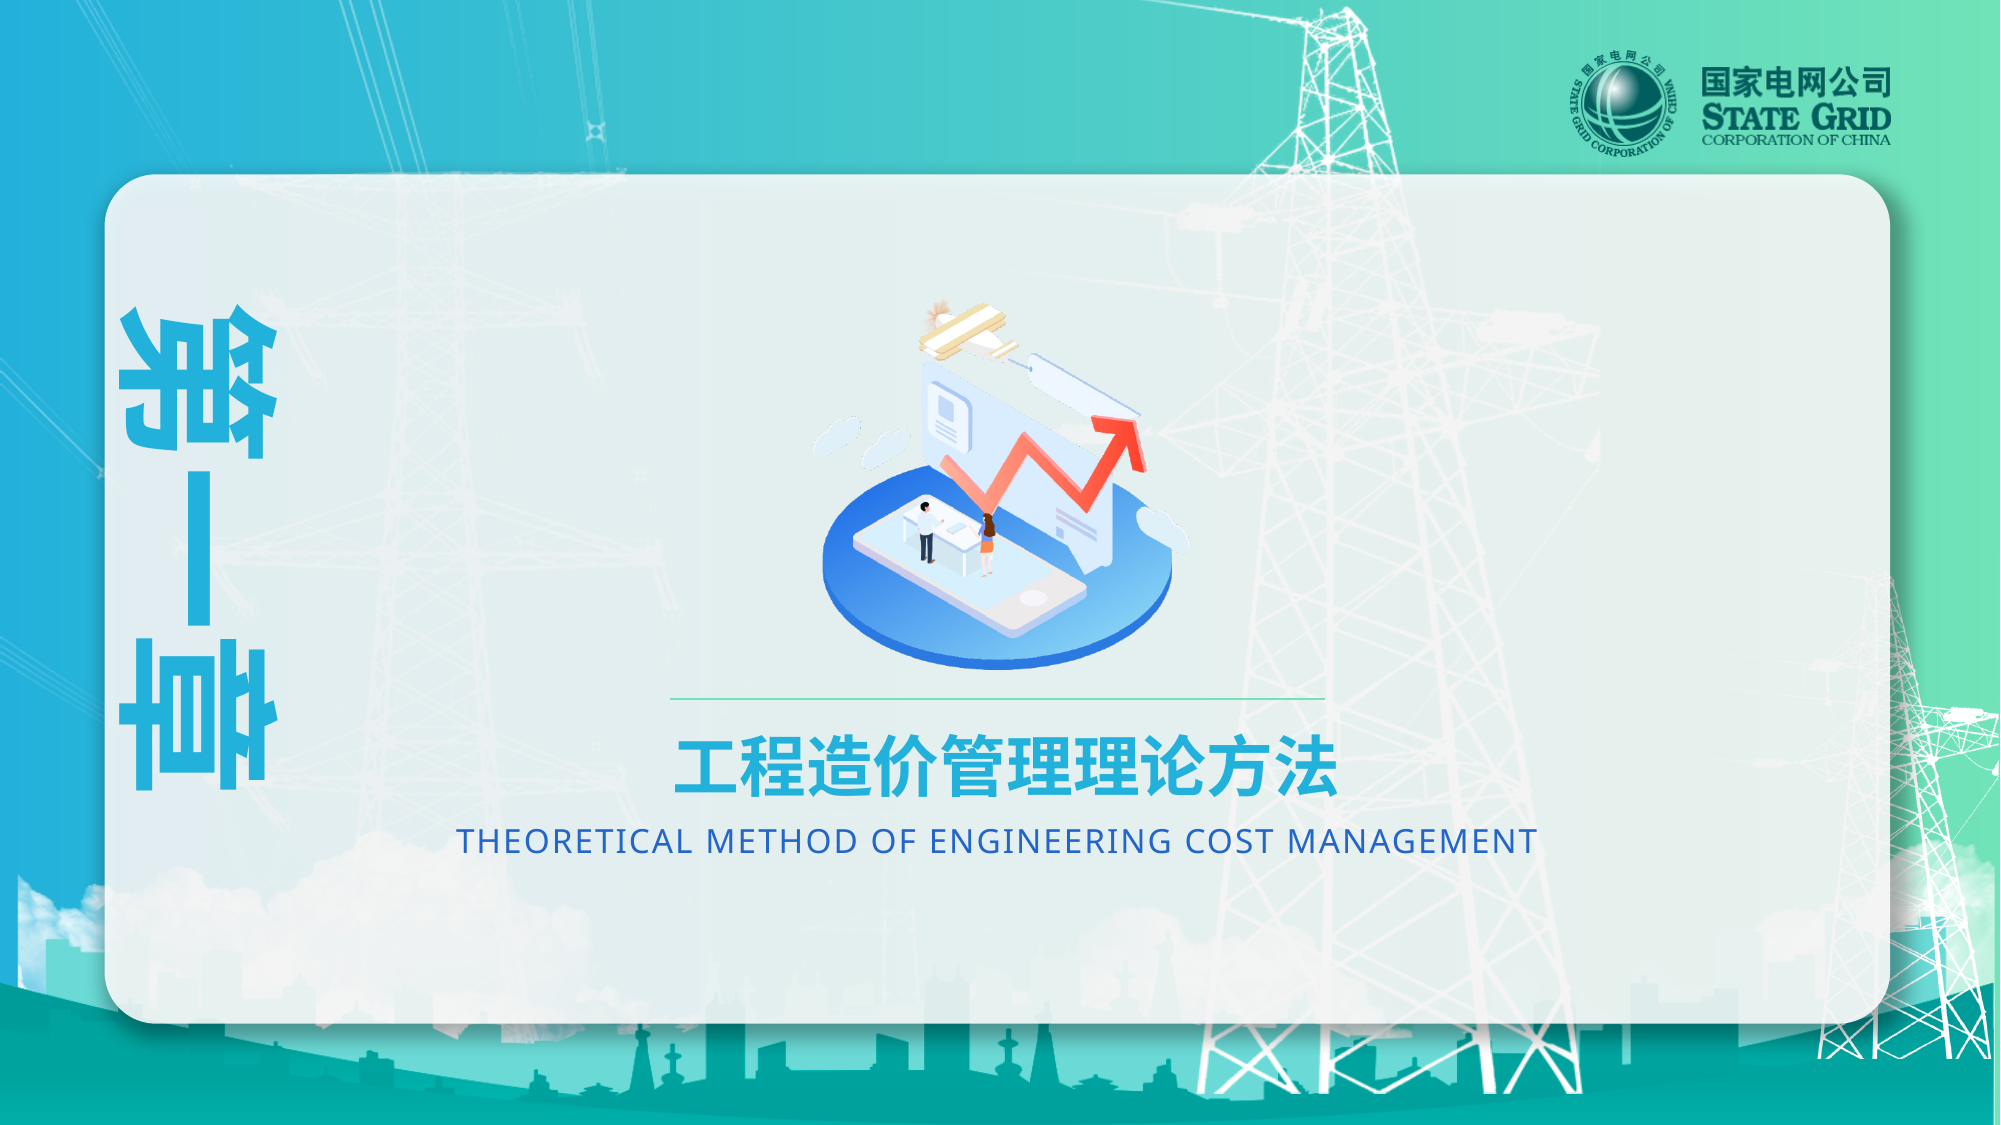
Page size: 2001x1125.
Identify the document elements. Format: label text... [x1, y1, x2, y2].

picture [785, 274, 1210, 698]
picture [0, 0, 1999, 1125]
text_box 工程造价管理理论方法 [657, 716, 1356, 812]
text_box THEORETICAL METHOD OF ENGINEERING COST MANAGEMENT [441, 812, 1555, 868]
text_box 第一章 [76, 283, 309, 804]
